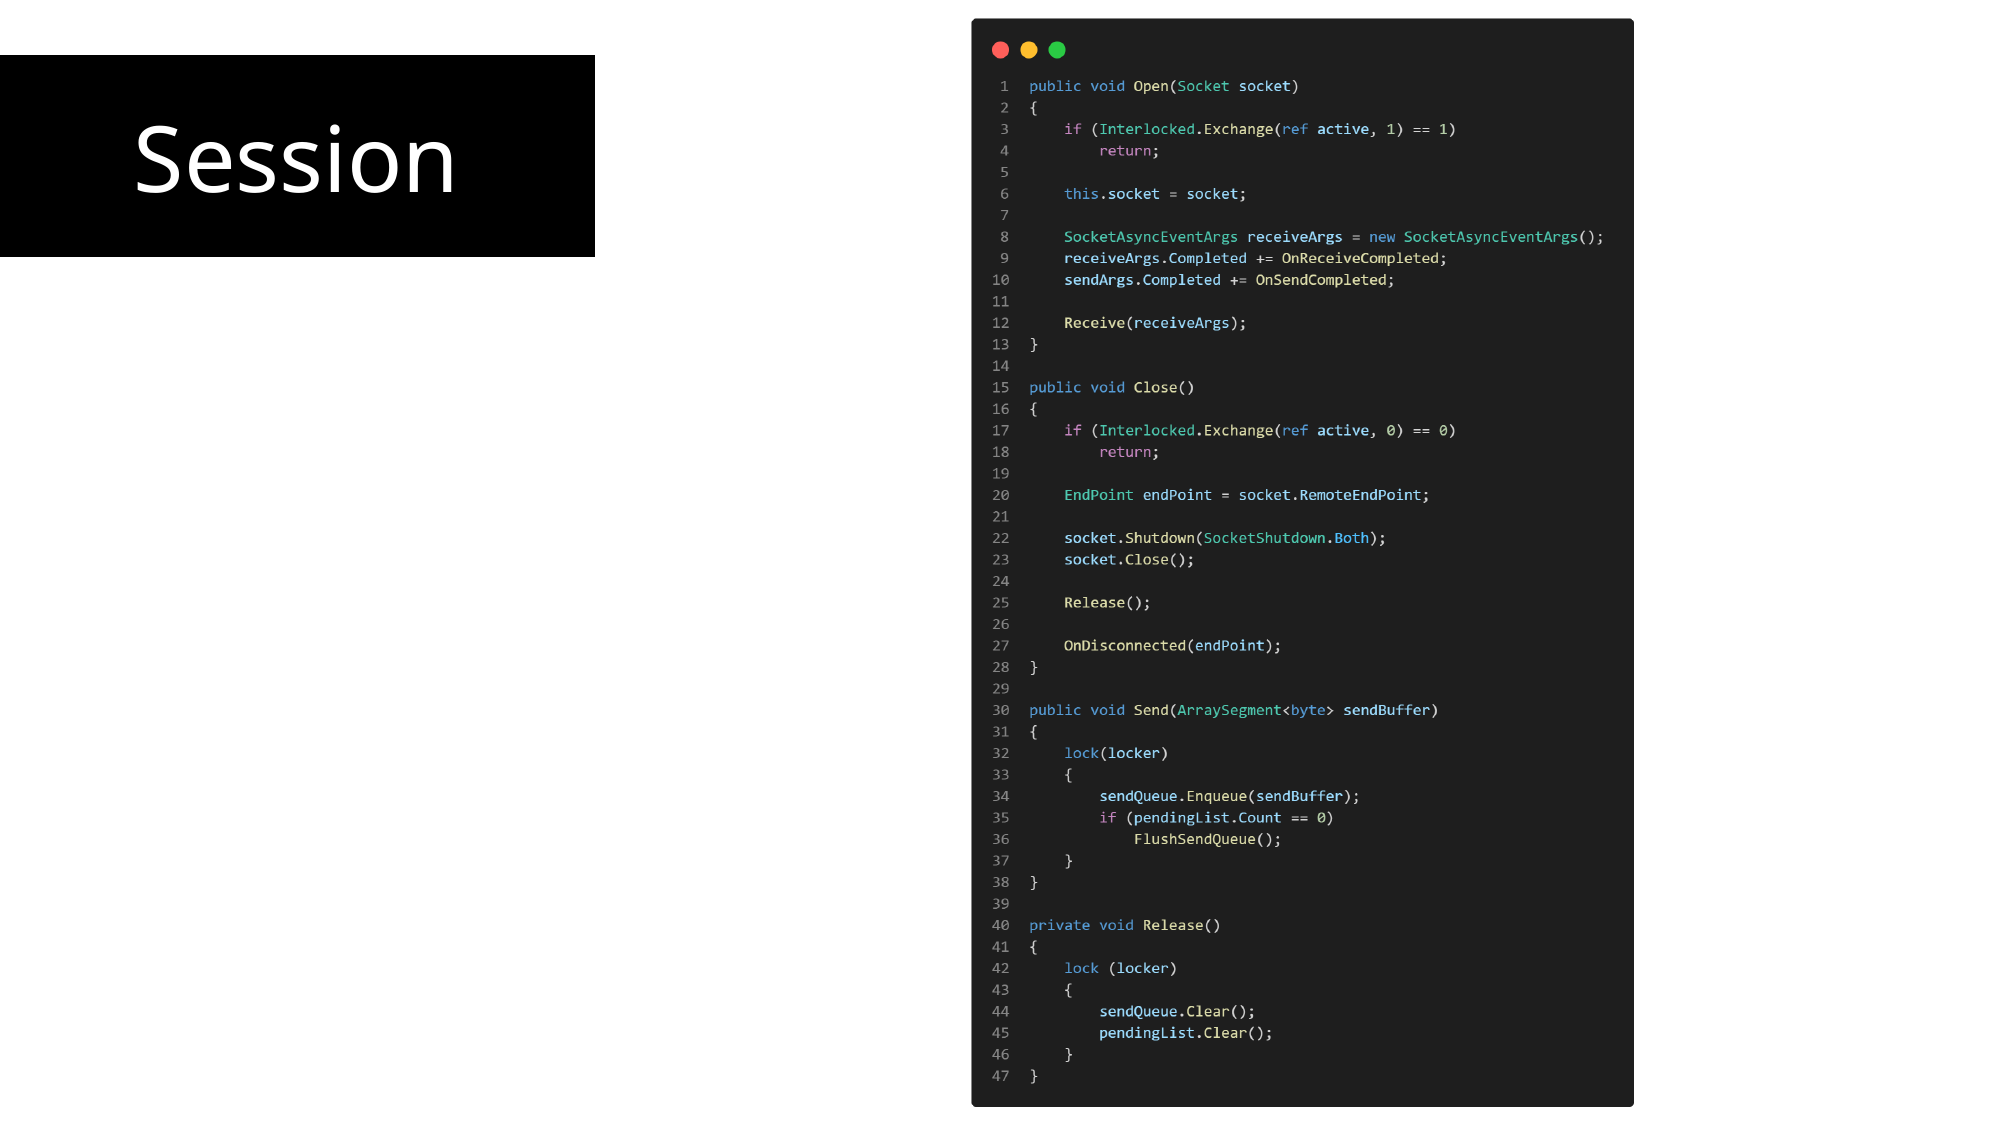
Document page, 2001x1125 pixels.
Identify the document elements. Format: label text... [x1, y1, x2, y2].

text_box Session [0, 55, 595, 257]
picture [968, 15, 1637, 1110]
